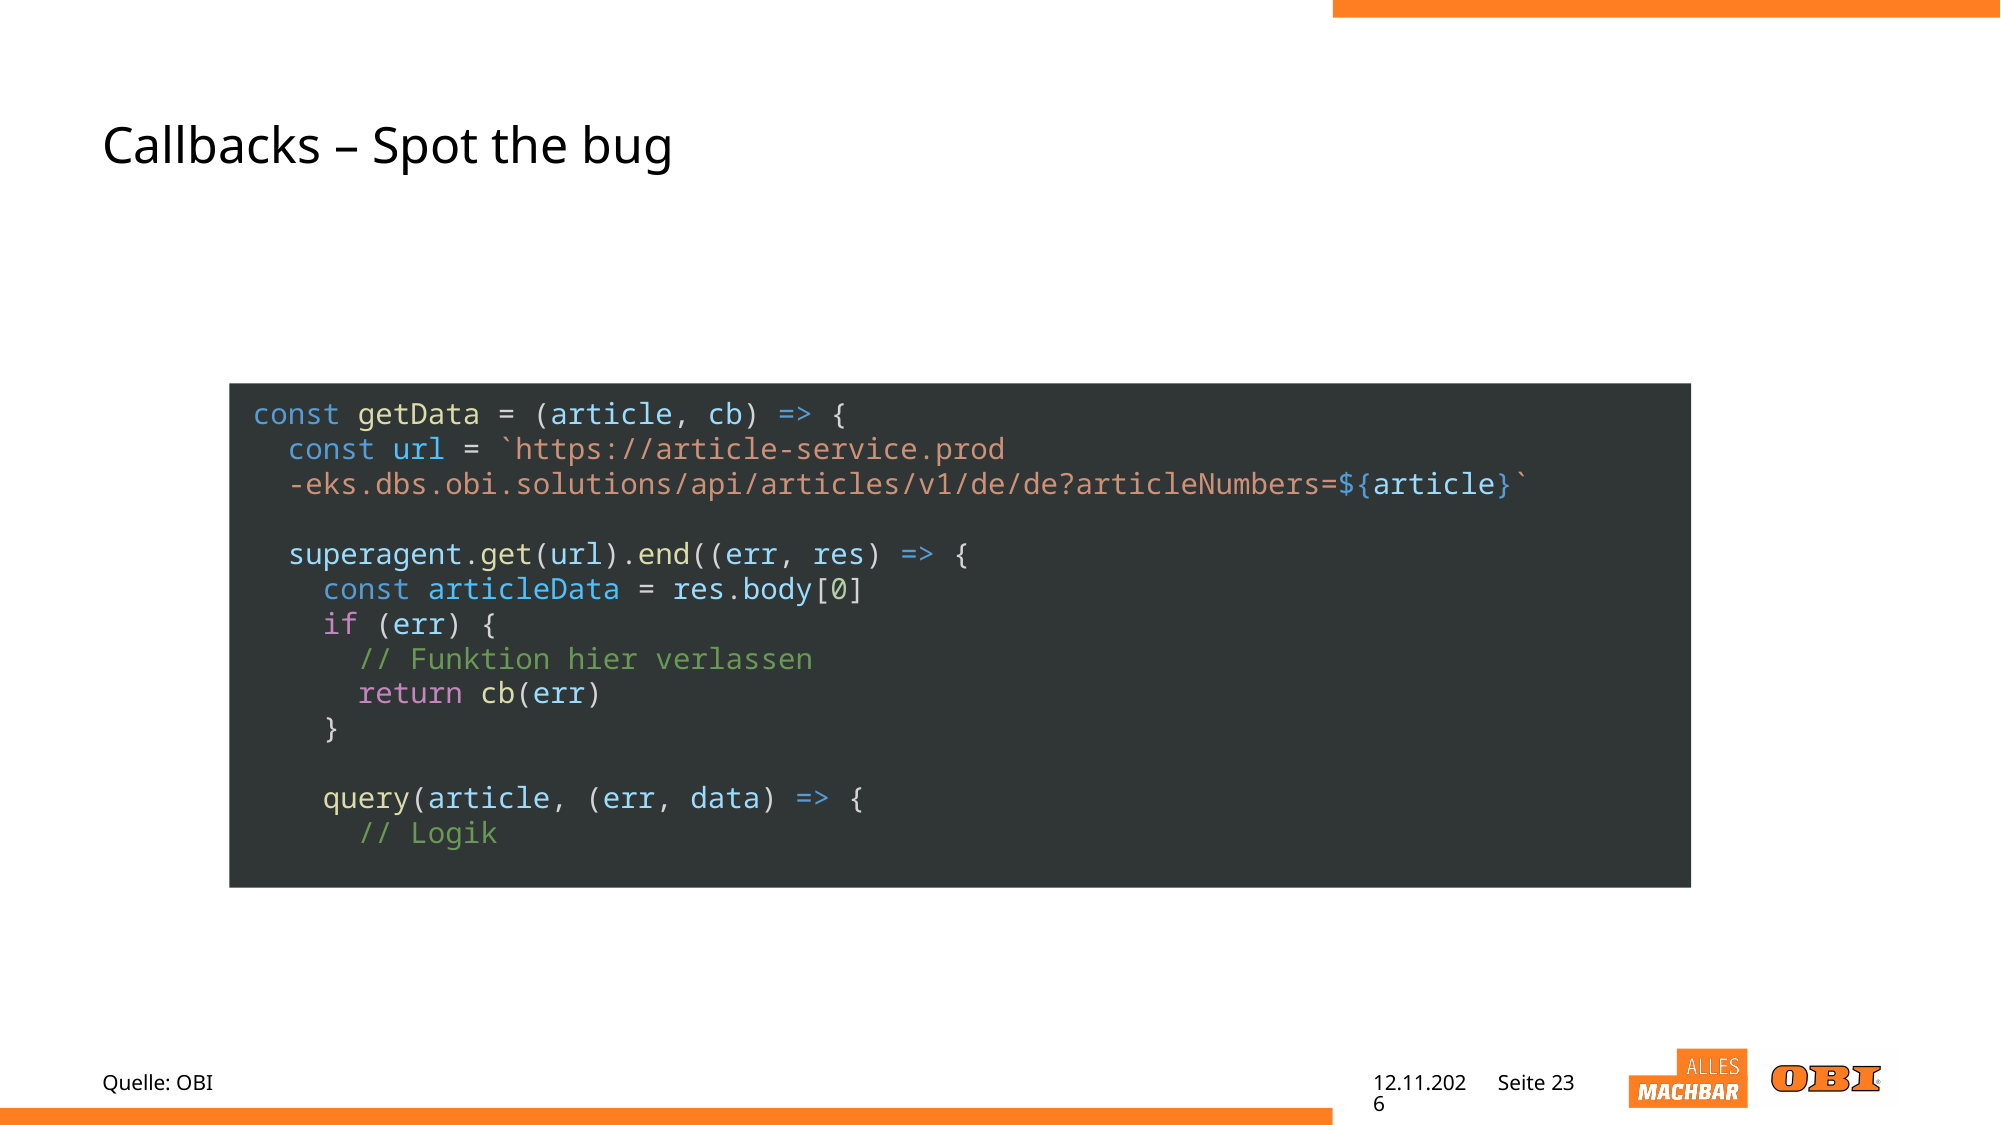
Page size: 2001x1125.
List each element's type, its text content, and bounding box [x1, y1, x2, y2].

title Callbacks – Spot the bug [102, 112, 1880, 174]
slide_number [1373, 1071, 1475, 1097]
slide_number Seite 23 [1497, 1071, 1588, 1097]
picture [1638, 1058, 1739, 1100]
footer Quelle: OBI [102, 1071, 1271, 1097]
picture [1754, 1048, 1898, 1107]
text_box const getData = (article, cb) => { const url = `https://article-service.prod -eks.dbs.obi.solutions/api/articles/v1/de/de?articleNumbers=${article}` superagent.get(url).end((err, res) => { const articleData = res.body[0] if (err) { // Funktion hier verlassen return cb(err) } query(article, (err, data) => { // Logik [228, 382, 1692, 889]
